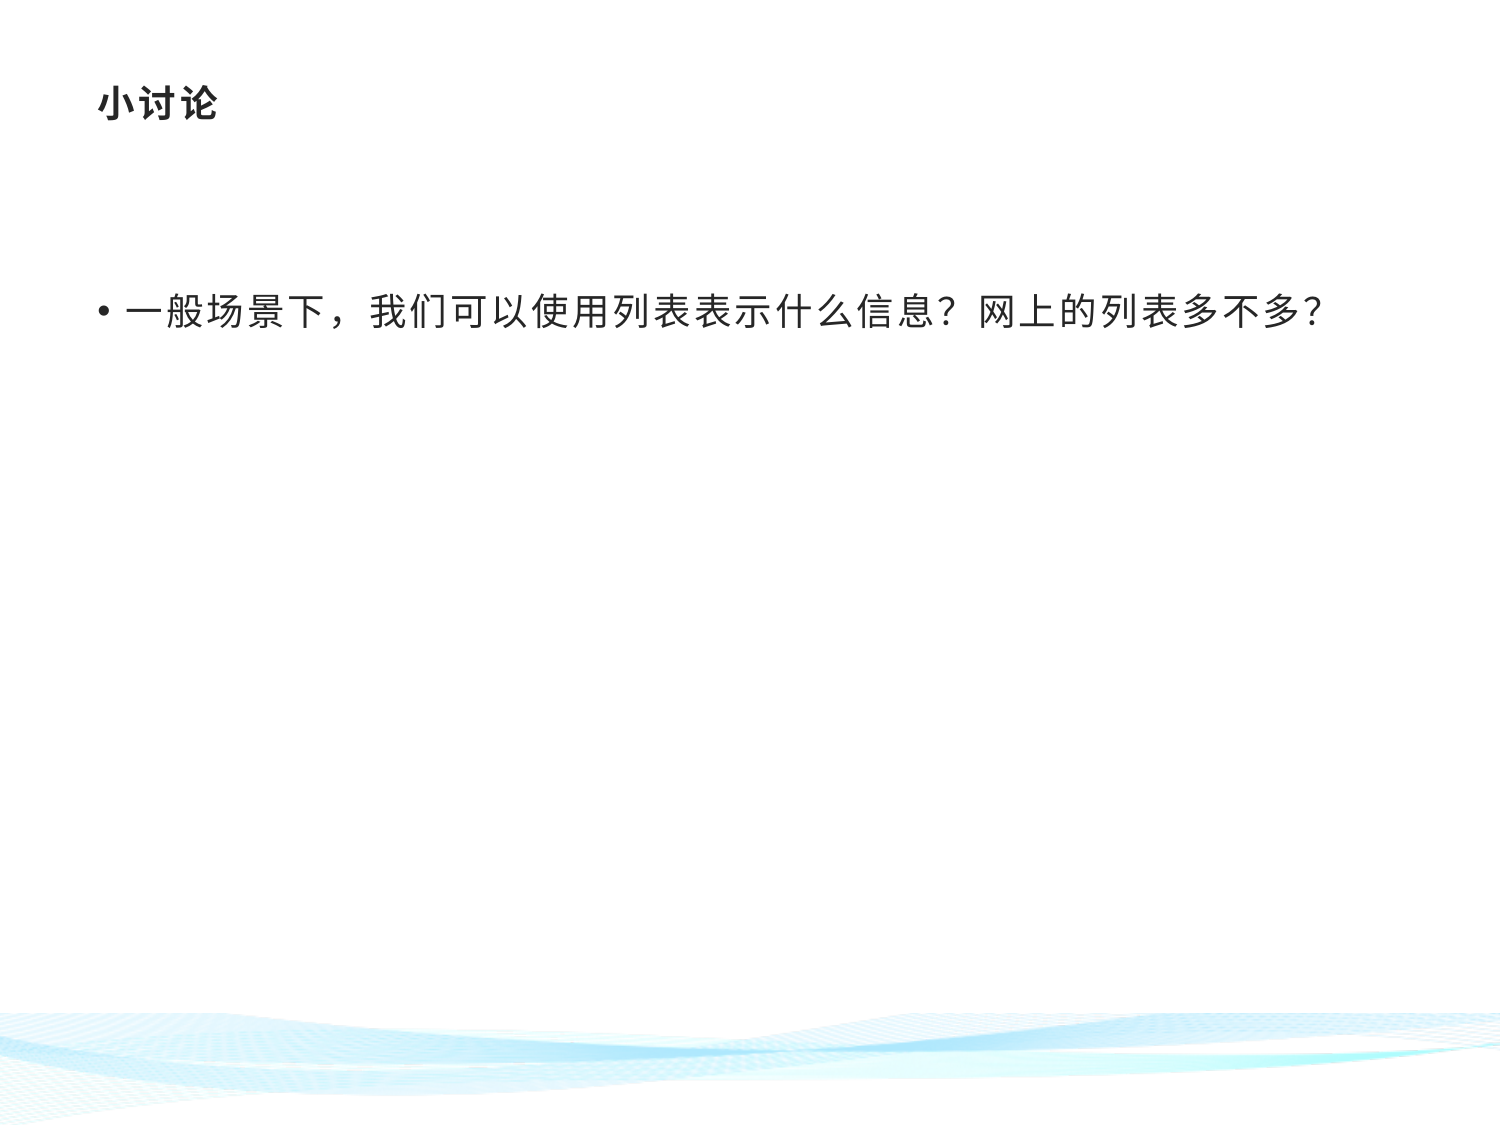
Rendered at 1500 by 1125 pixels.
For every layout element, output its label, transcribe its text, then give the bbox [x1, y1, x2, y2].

picture [0, 1013, 1500, 1125]
list 一般场景下，我们可以使用列表表示什么信息？网上的列表多不多？ [82, 156, 1418, 1041]
title 小讨论 [82, 72, 1418, 146]
